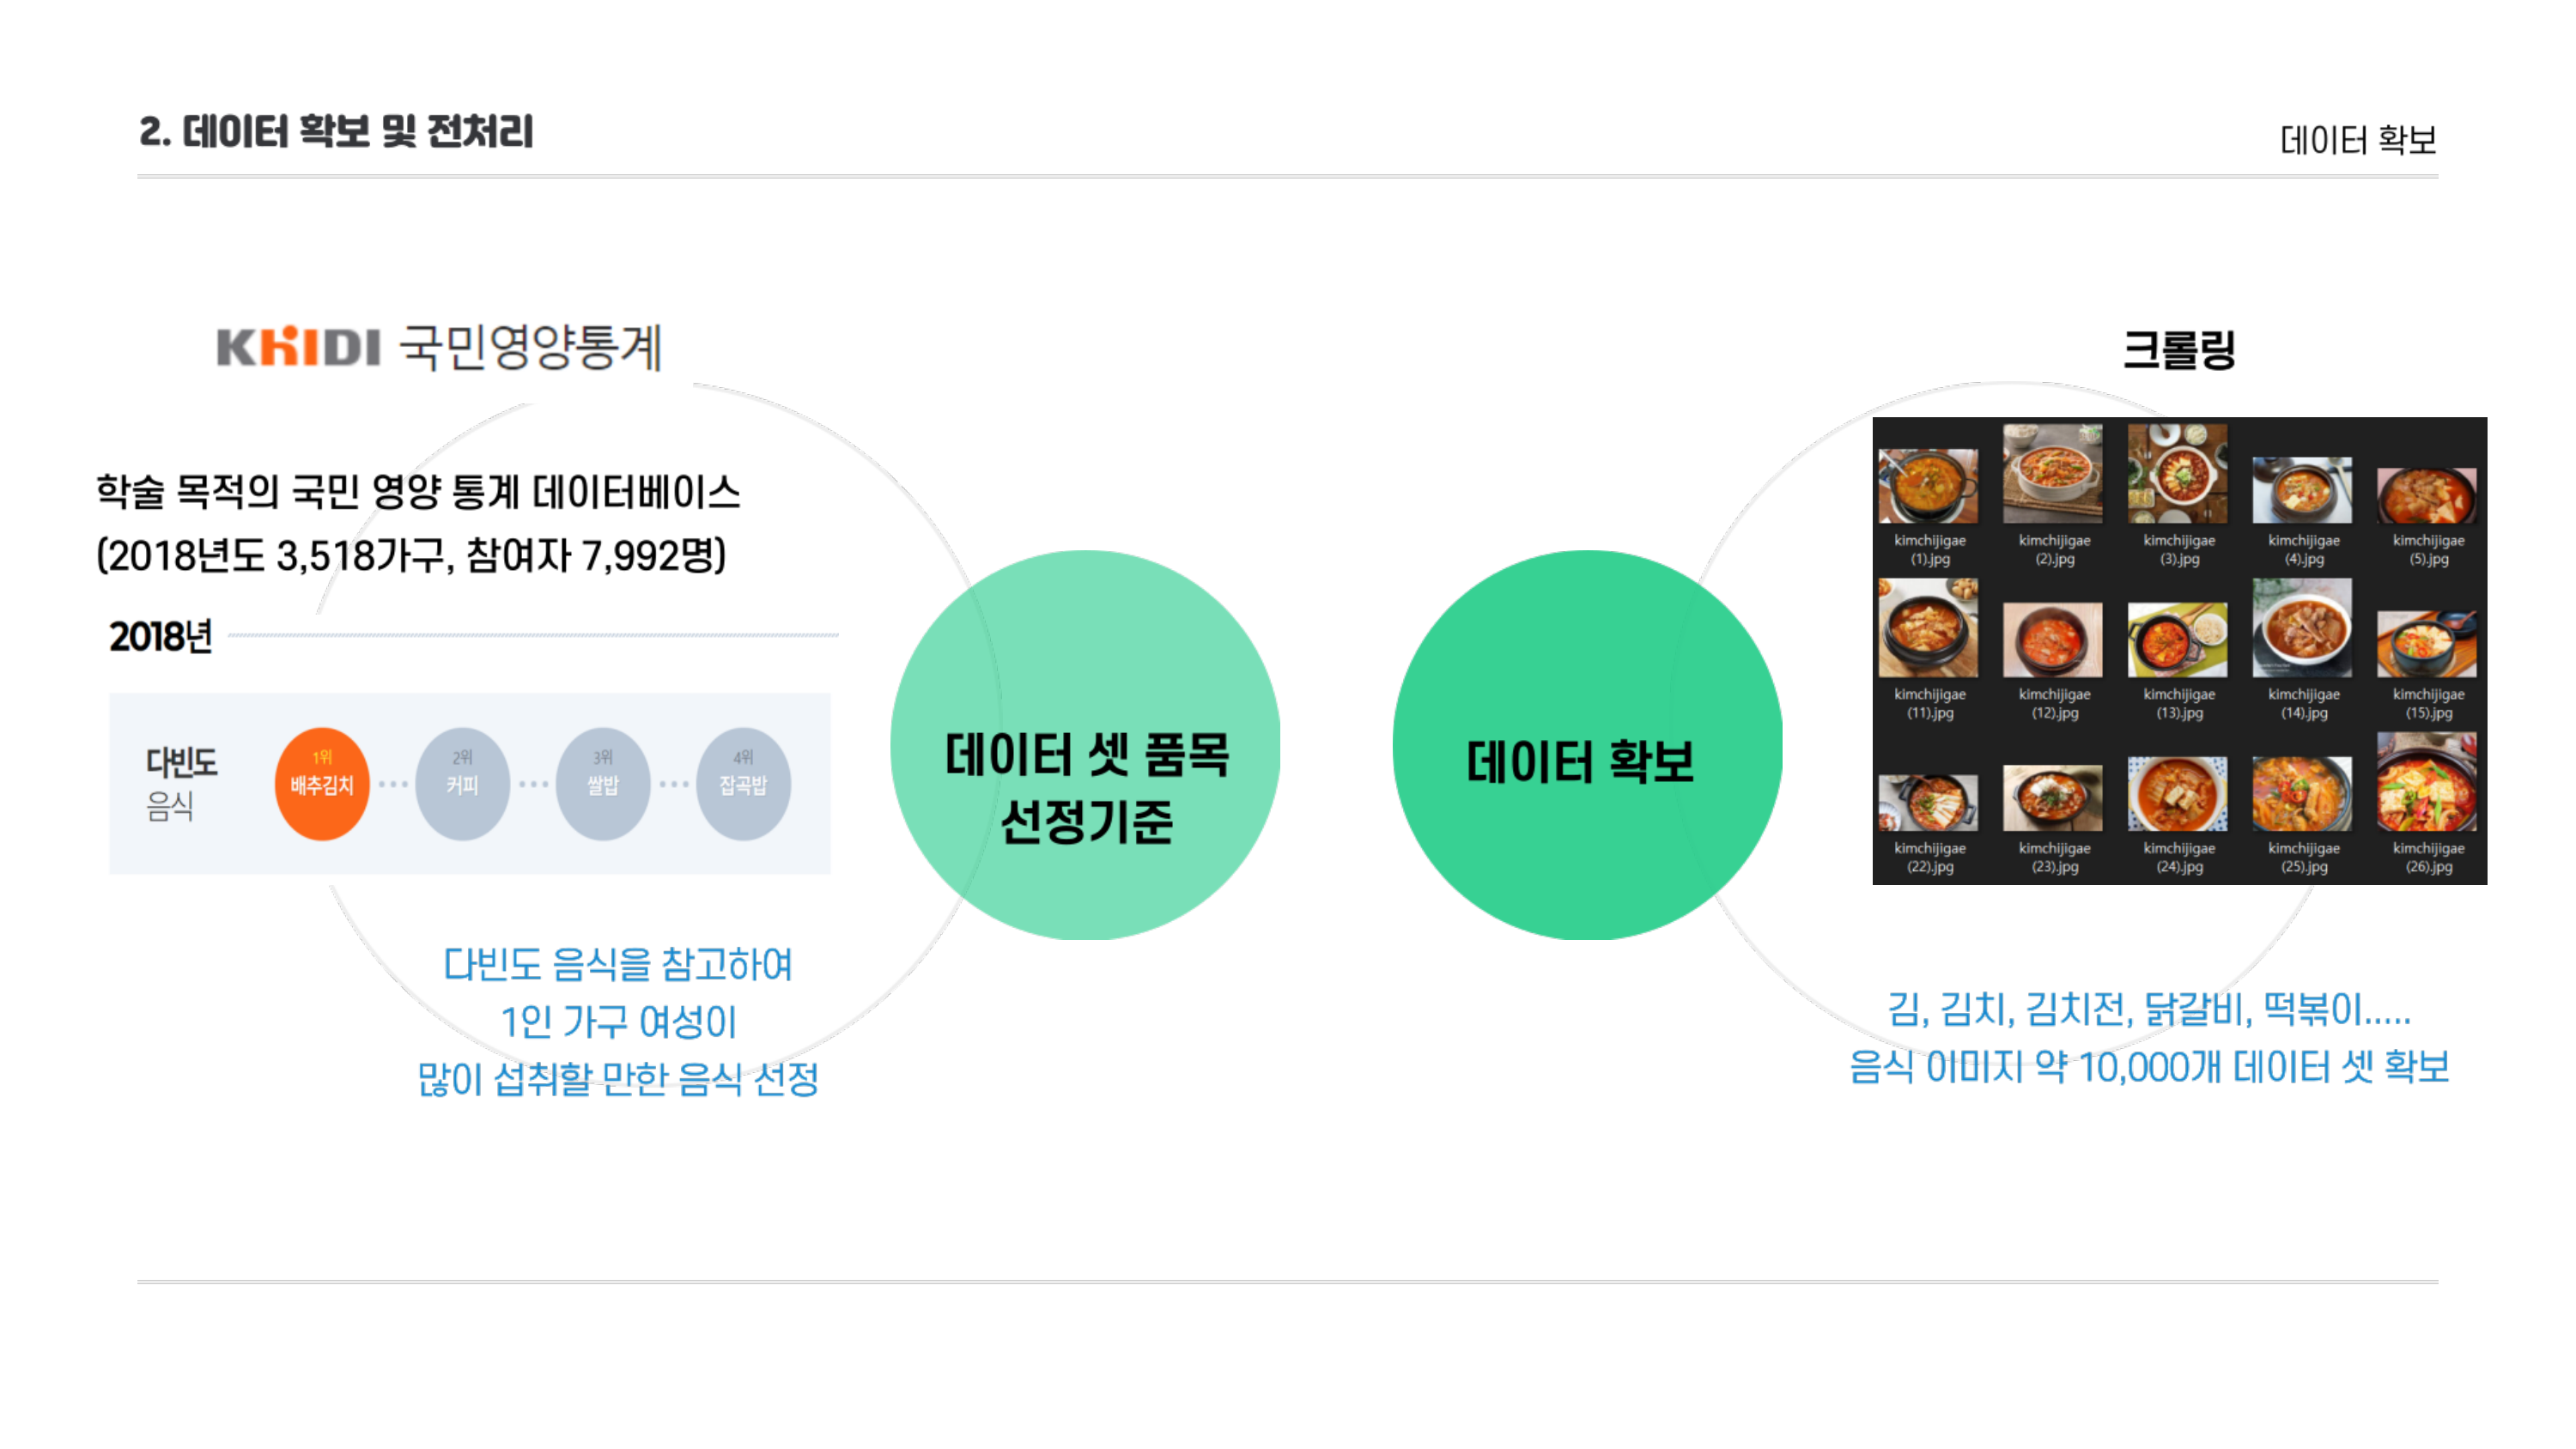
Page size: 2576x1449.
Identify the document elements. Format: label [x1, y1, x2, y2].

text_box [95, 615, 839, 885]
picture [1880, 102, 2453, 171]
text_box [296, 381, 1003, 1088]
text_box [137, 171, 2439, 180]
picture [89, 459, 761, 606]
text_box [1669, 381, 2355, 1066]
picture [1422, 712, 1731, 865]
picture [134, 98, 551, 167]
text_box [1873, 417, 2488, 885]
picture [1838, 978, 2470, 1113]
picture [1867, 314, 2257, 390]
picture [351, 934, 848, 1125]
text_box [1393, 550, 1783, 940]
text_box [137, 1277, 2439, 1286]
text_box [179, 299, 693, 403]
picture [922, 713, 1254, 878]
text_box [890, 550, 1280, 940]
